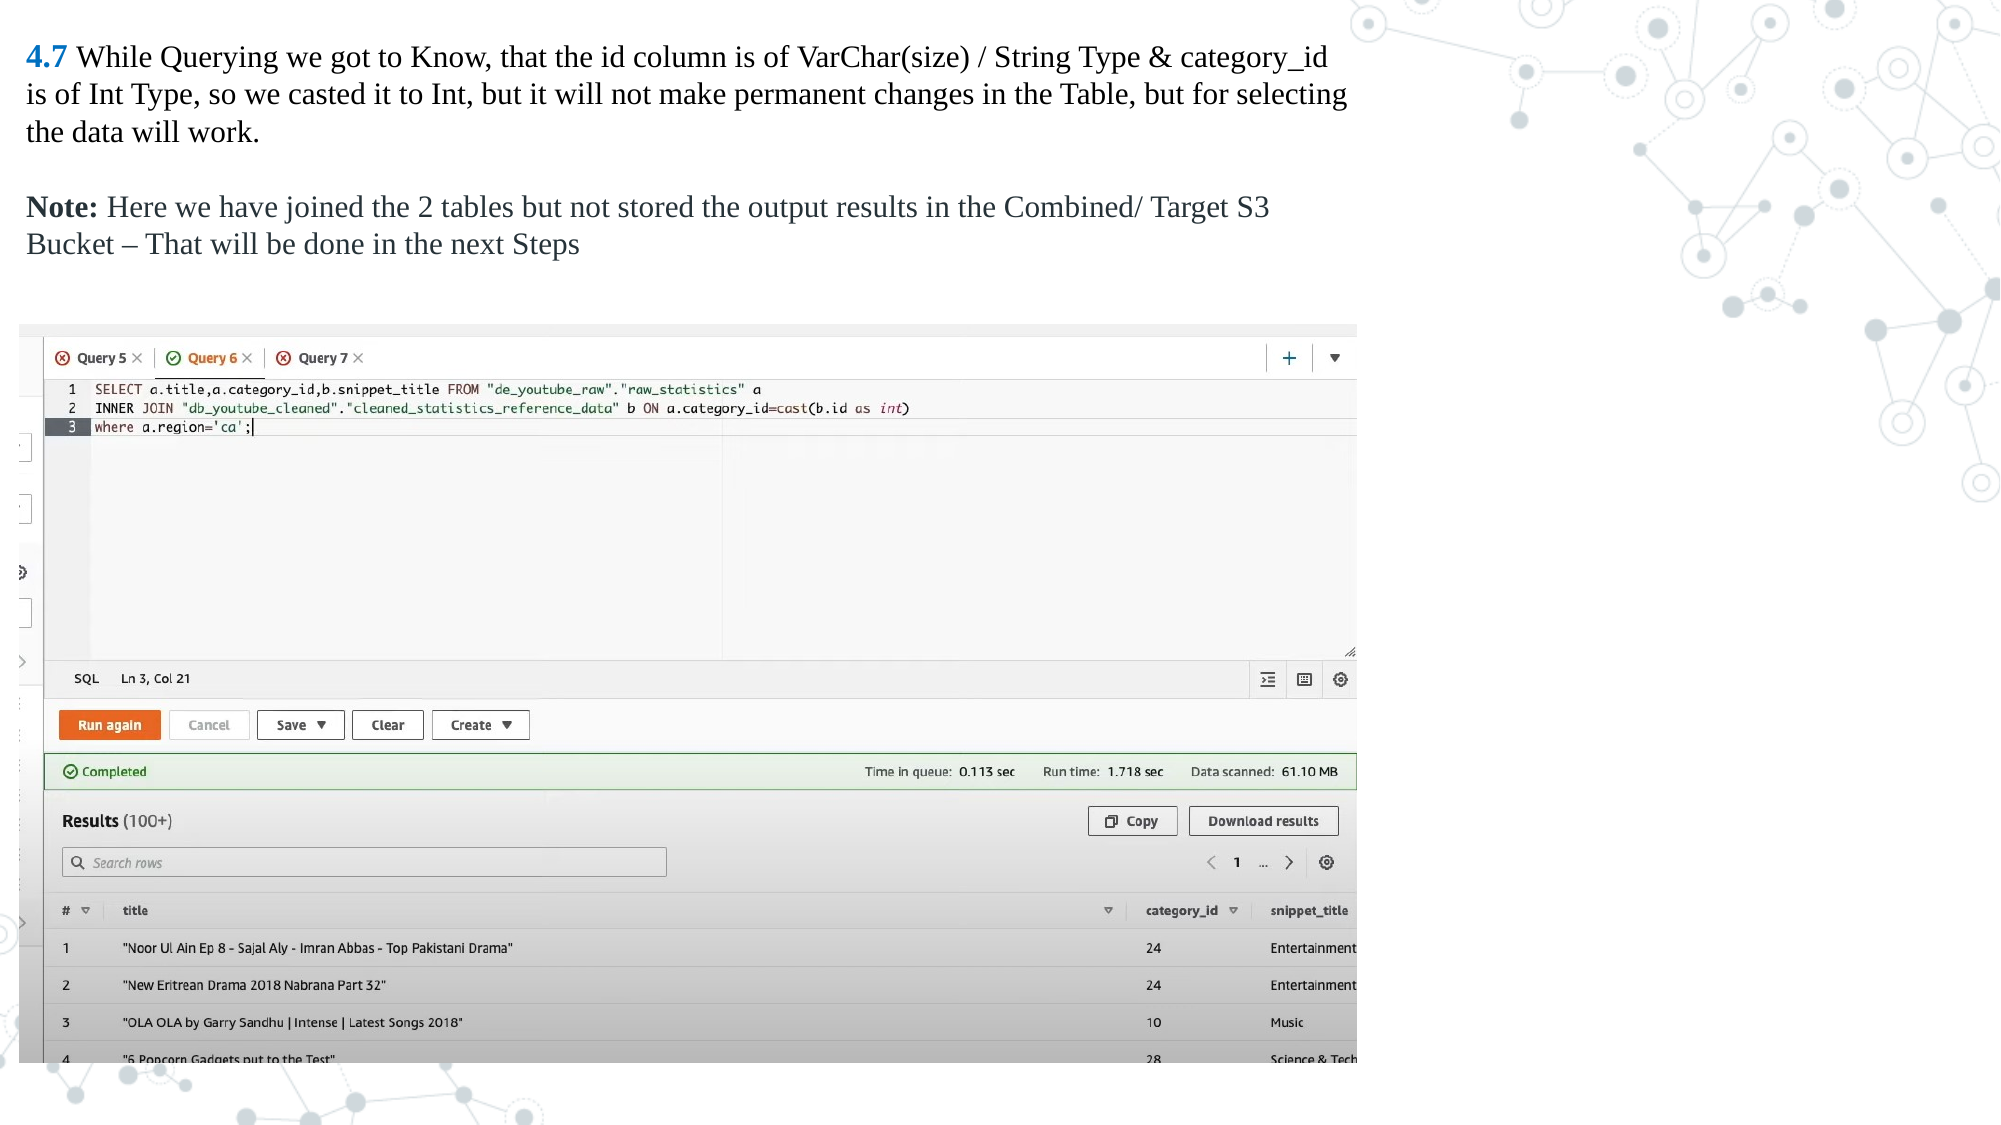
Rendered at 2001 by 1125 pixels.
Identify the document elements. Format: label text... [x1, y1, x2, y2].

picture [0, 0, 2001, 1125]
text_box 4.7 While Querying we got to Know, that the id column is of VarChar(size) / String Type & category_id is of Int Type, so we casted it to Int, but it will not make permanent changes in the Table, but for selecting the data will work. Note: Here we have joined the 2 tables but not stored the output results in the Combined/ Target S3 Bucket – That will be done in the next Steps [11, 26, 1365, 269]
